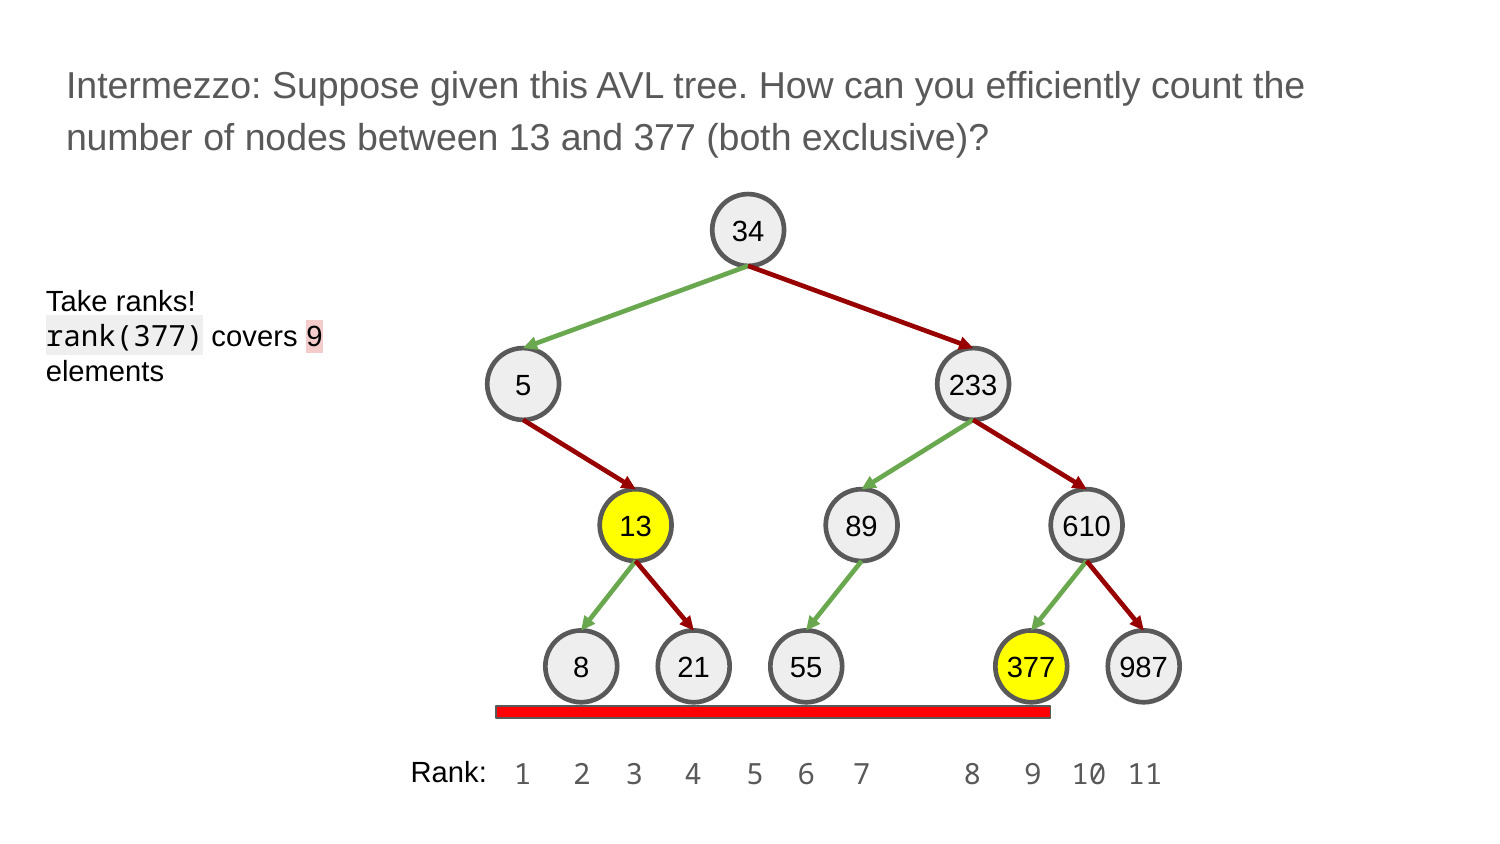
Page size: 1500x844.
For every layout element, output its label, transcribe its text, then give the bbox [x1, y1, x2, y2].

text_box Rank: [395, 738, 513, 783]
text_box 9 [1006, 746, 1060, 800]
text_box 34 [712, 194, 785, 264]
text_box 7 [835, 746, 889, 800]
text_box 233 [937, 348, 1010, 418]
text_box 89 [825, 489, 898, 561]
text_box 8 [545, 631, 618, 703]
text_box Take ranks! rank(377) covers 9 elements [30, 267, 396, 531]
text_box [635, 560, 694, 631]
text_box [522, 265, 747, 349]
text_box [1030, 560, 1086, 631]
text_box 1 [496, 746, 550, 800]
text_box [805, 560, 862, 631]
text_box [1086, 560, 1144, 631]
text_box 13 [599, 489, 672, 559]
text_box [972, 419, 1087, 490]
text_box 21 [657, 630, 730, 703]
text_box 5 [487, 348, 560, 420]
text_box 4 [666, 746, 720, 800]
text_box 8 [945, 746, 999, 800]
text_box [495, 705, 1051, 719]
text_box 5 [728, 746, 779, 800]
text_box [581, 560, 635, 631]
text_box 11 [1118, 746, 1172, 800]
text_box 2 [555, 746, 607, 800]
text_box 6 [779, 746, 833, 800]
text_box 610 [1050, 489, 1123, 559]
list Intermezzo: Suppose given this AVL tree. How can you efficiently count the number of nodes between 13 and 377 (both exclusive)? [51, 39, 1449, 175]
text_box 377 [995, 631, 1068, 703]
text_box 10 [1062, 746, 1116, 800]
text_box 55 [770, 631, 843, 703]
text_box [747, 265, 974, 349]
text_box 987 [1107, 630, 1180, 703]
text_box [522, 419, 636, 490]
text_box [861, 419, 972, 490]
text_box 3 [607, 746, 661, 800]
